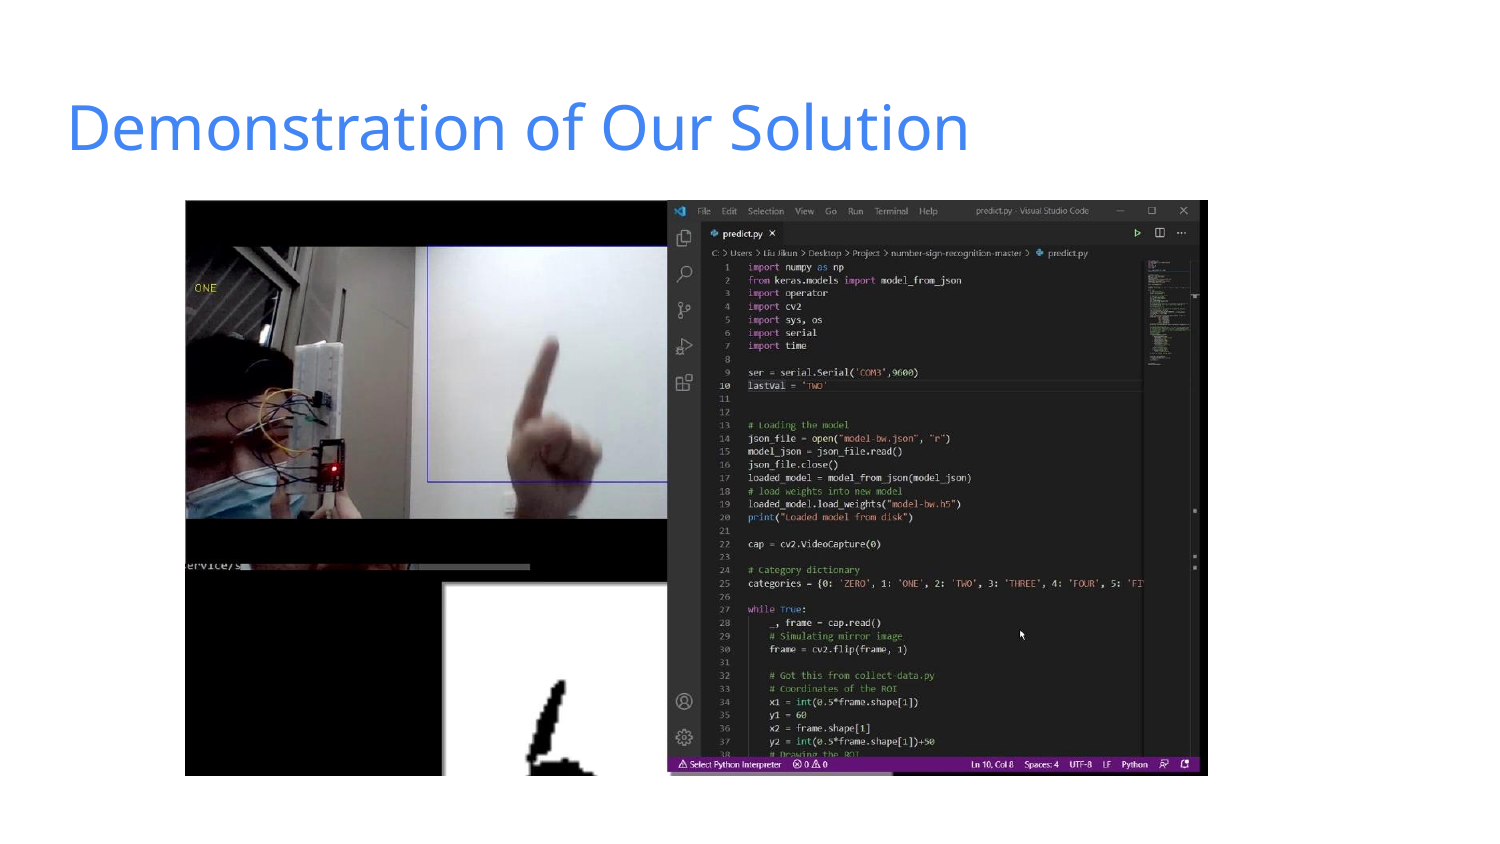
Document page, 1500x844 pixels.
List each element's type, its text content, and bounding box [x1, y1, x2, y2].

picture [184, 199, 1208, 776]
title Demonstration of Our Solution [51, 72, 1449, 167]
